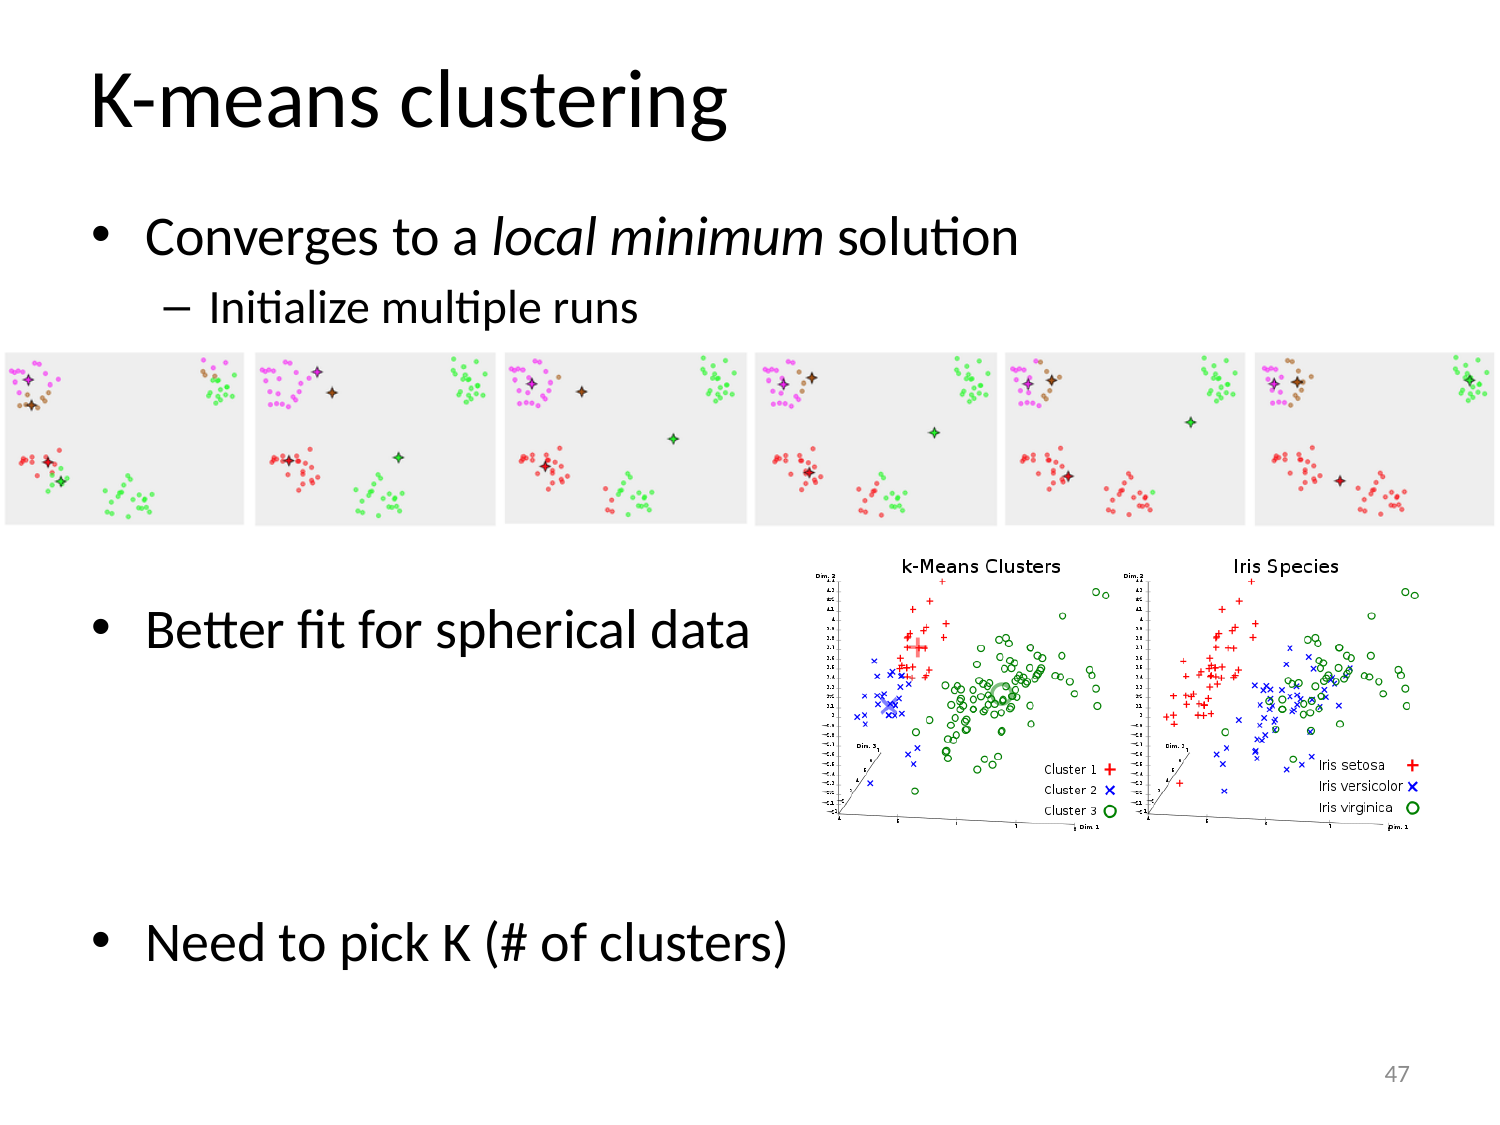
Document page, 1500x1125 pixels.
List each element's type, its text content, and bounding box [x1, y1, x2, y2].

list Converges to a local minimum solution Initialize multiple runs Better fit for spherical data Need to pick K (# of clusters) [76, 538, 1427, 988]
picture [806, 549, 1426, 840]
picture [0, 349, 1500, 530]
list Converges to a local minimum solution Initialize multiple runs Better fit for spherical data Need to pick K (# of clusters) [76, 191, 1427, 348]
slide_number 47 [1074, 1042, 1425, 1103]
title K-means clustering [75, 0, 1425, 188]
